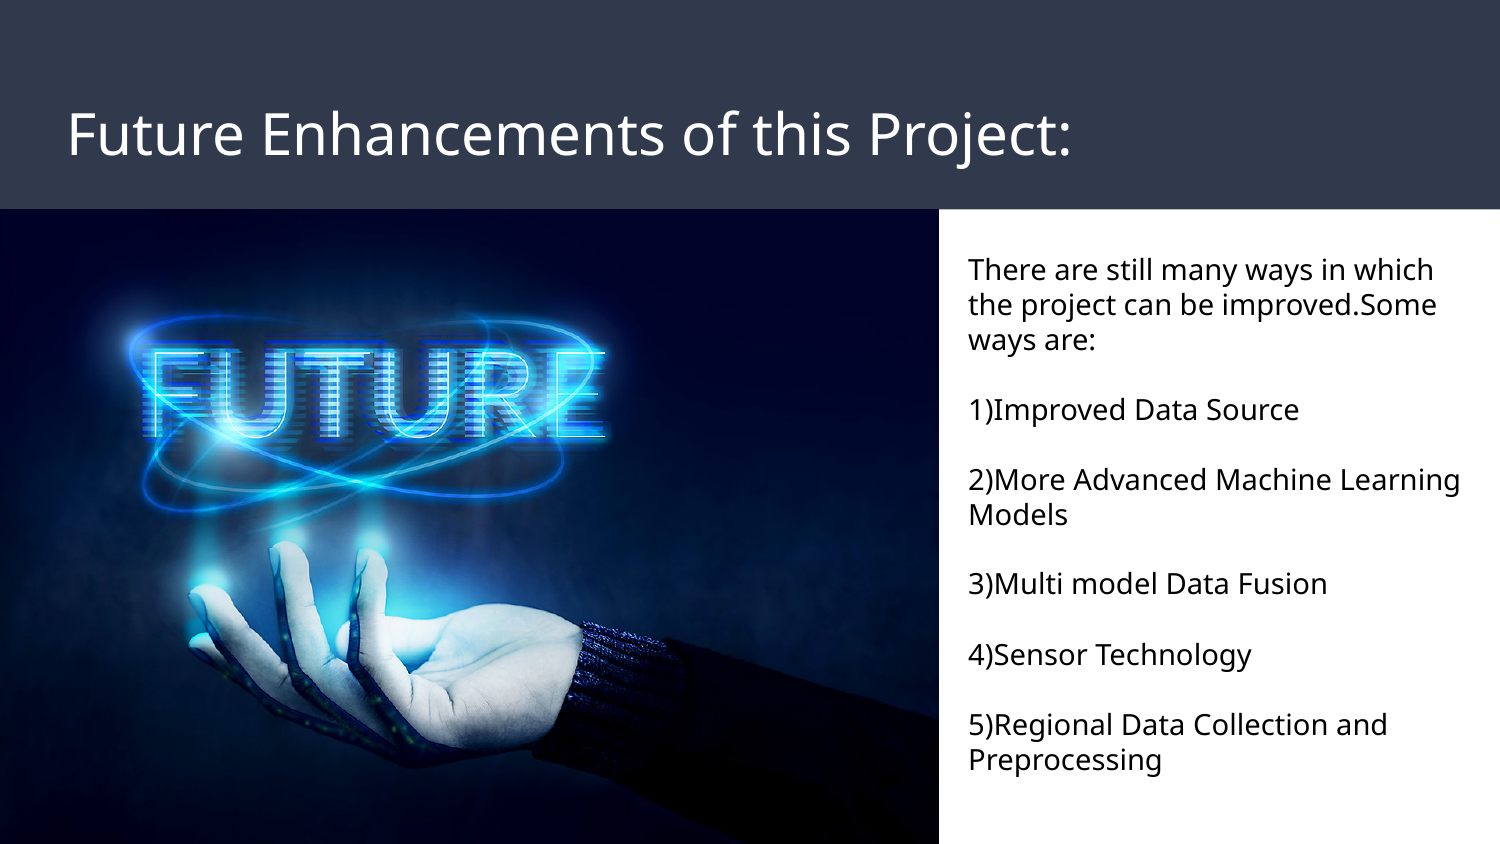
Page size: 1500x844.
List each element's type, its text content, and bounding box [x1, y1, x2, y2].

picture [0, 209, 940, 844]
text_box There are still many ways in which the project can be improved.Some ways are: 1)Improved Data Source 2)More Advanced Machine Learning Models 3)Multi model Data Fusion 4)Sensor Technology 5)Regional Data Collection and Preprocessing [953, 236, 1500, 844]
title Future Enhancements of this Project: [51, 82, 1449, 185]
